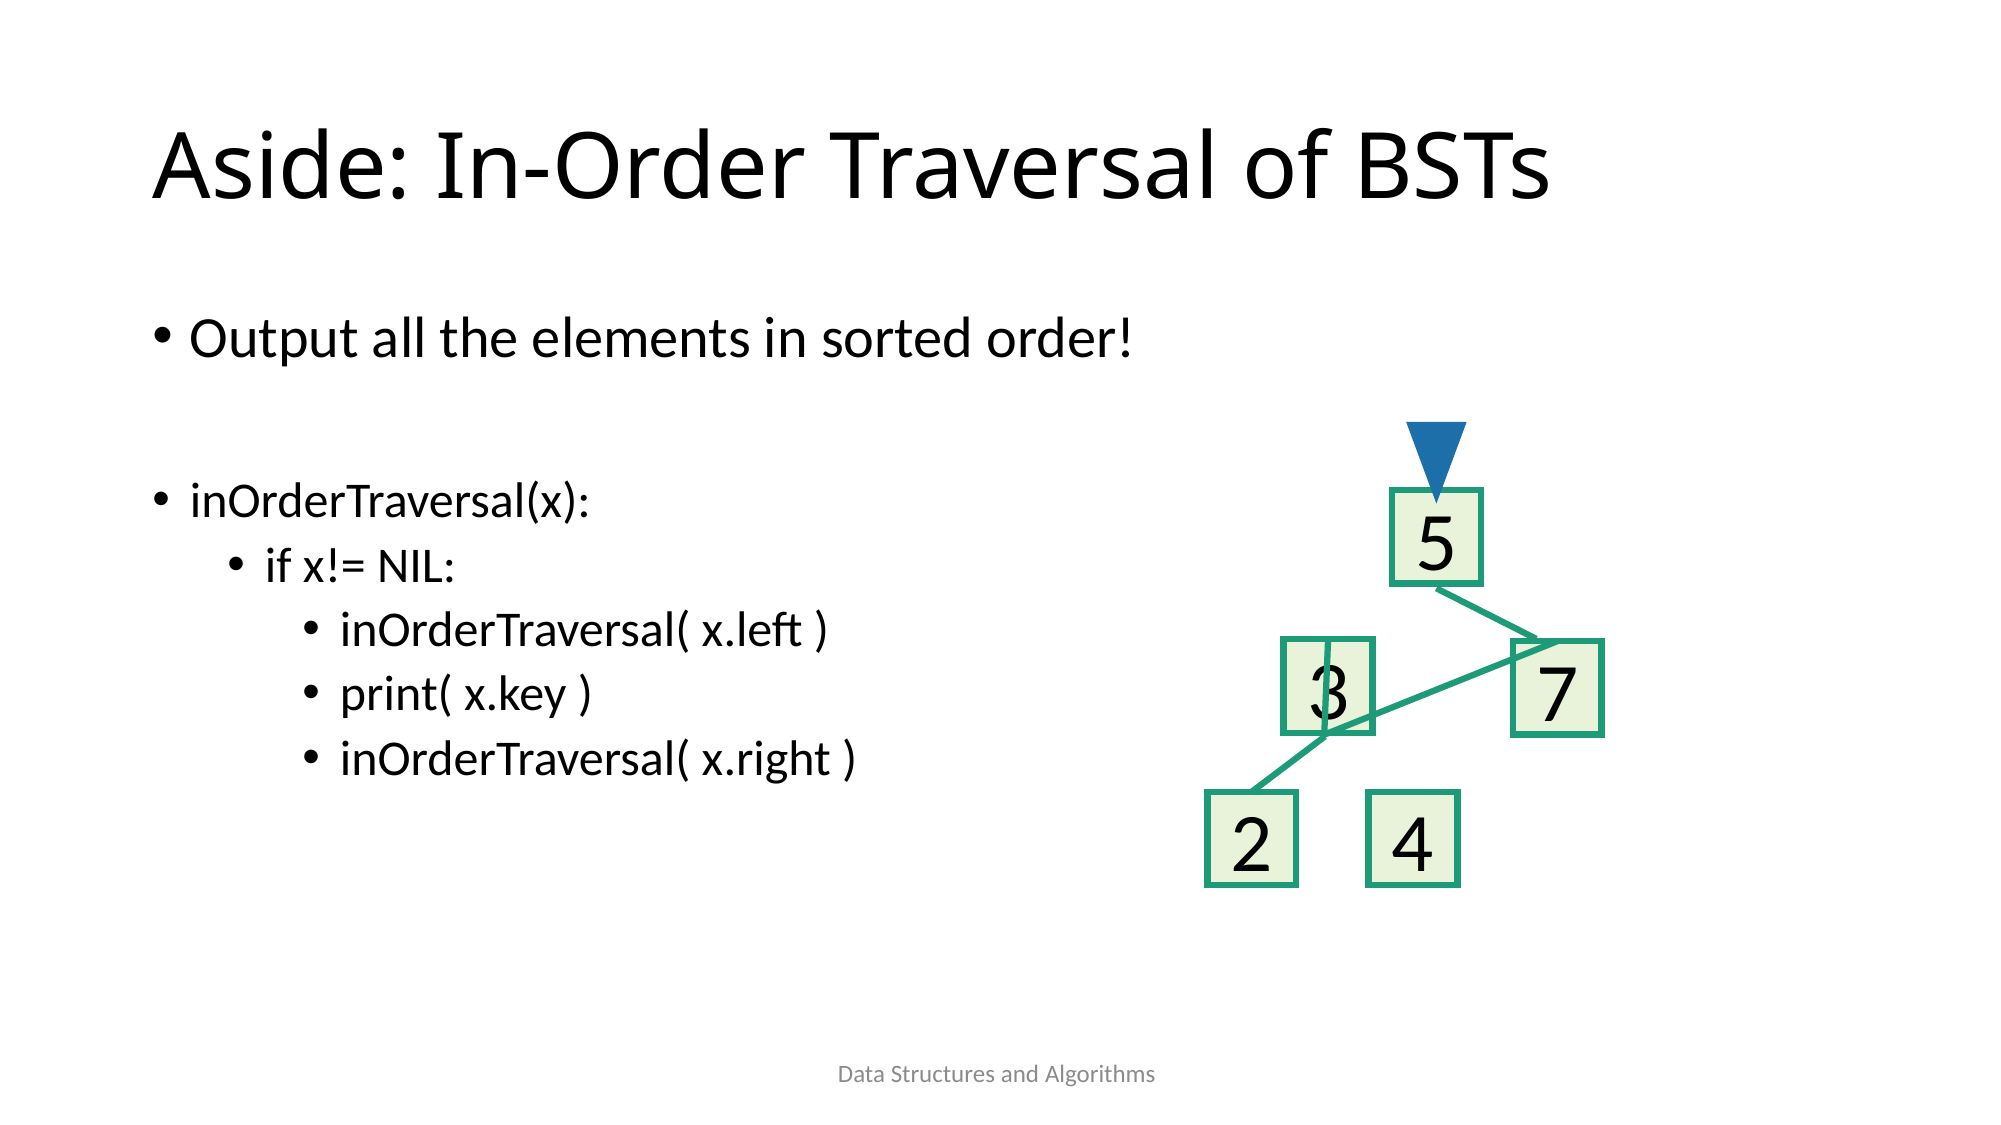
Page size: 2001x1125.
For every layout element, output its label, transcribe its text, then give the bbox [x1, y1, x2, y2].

text_box [1406, 421, 1467, 490]
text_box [1207, 490, 1602, 886]
list Output all the elements in sorted order! inOrderTraversal(x): if x!= NIL: inOrderTraversal( x.left ) print( x.key ) inOrderTraversal( x.right ) [137, 299, 1863, 1014]
title Aside: In-Order Traversal of BSTs [137, 59, 1863, 278]
footer Data Structures and Algorithms [662, 1042, 1338, 1103]
